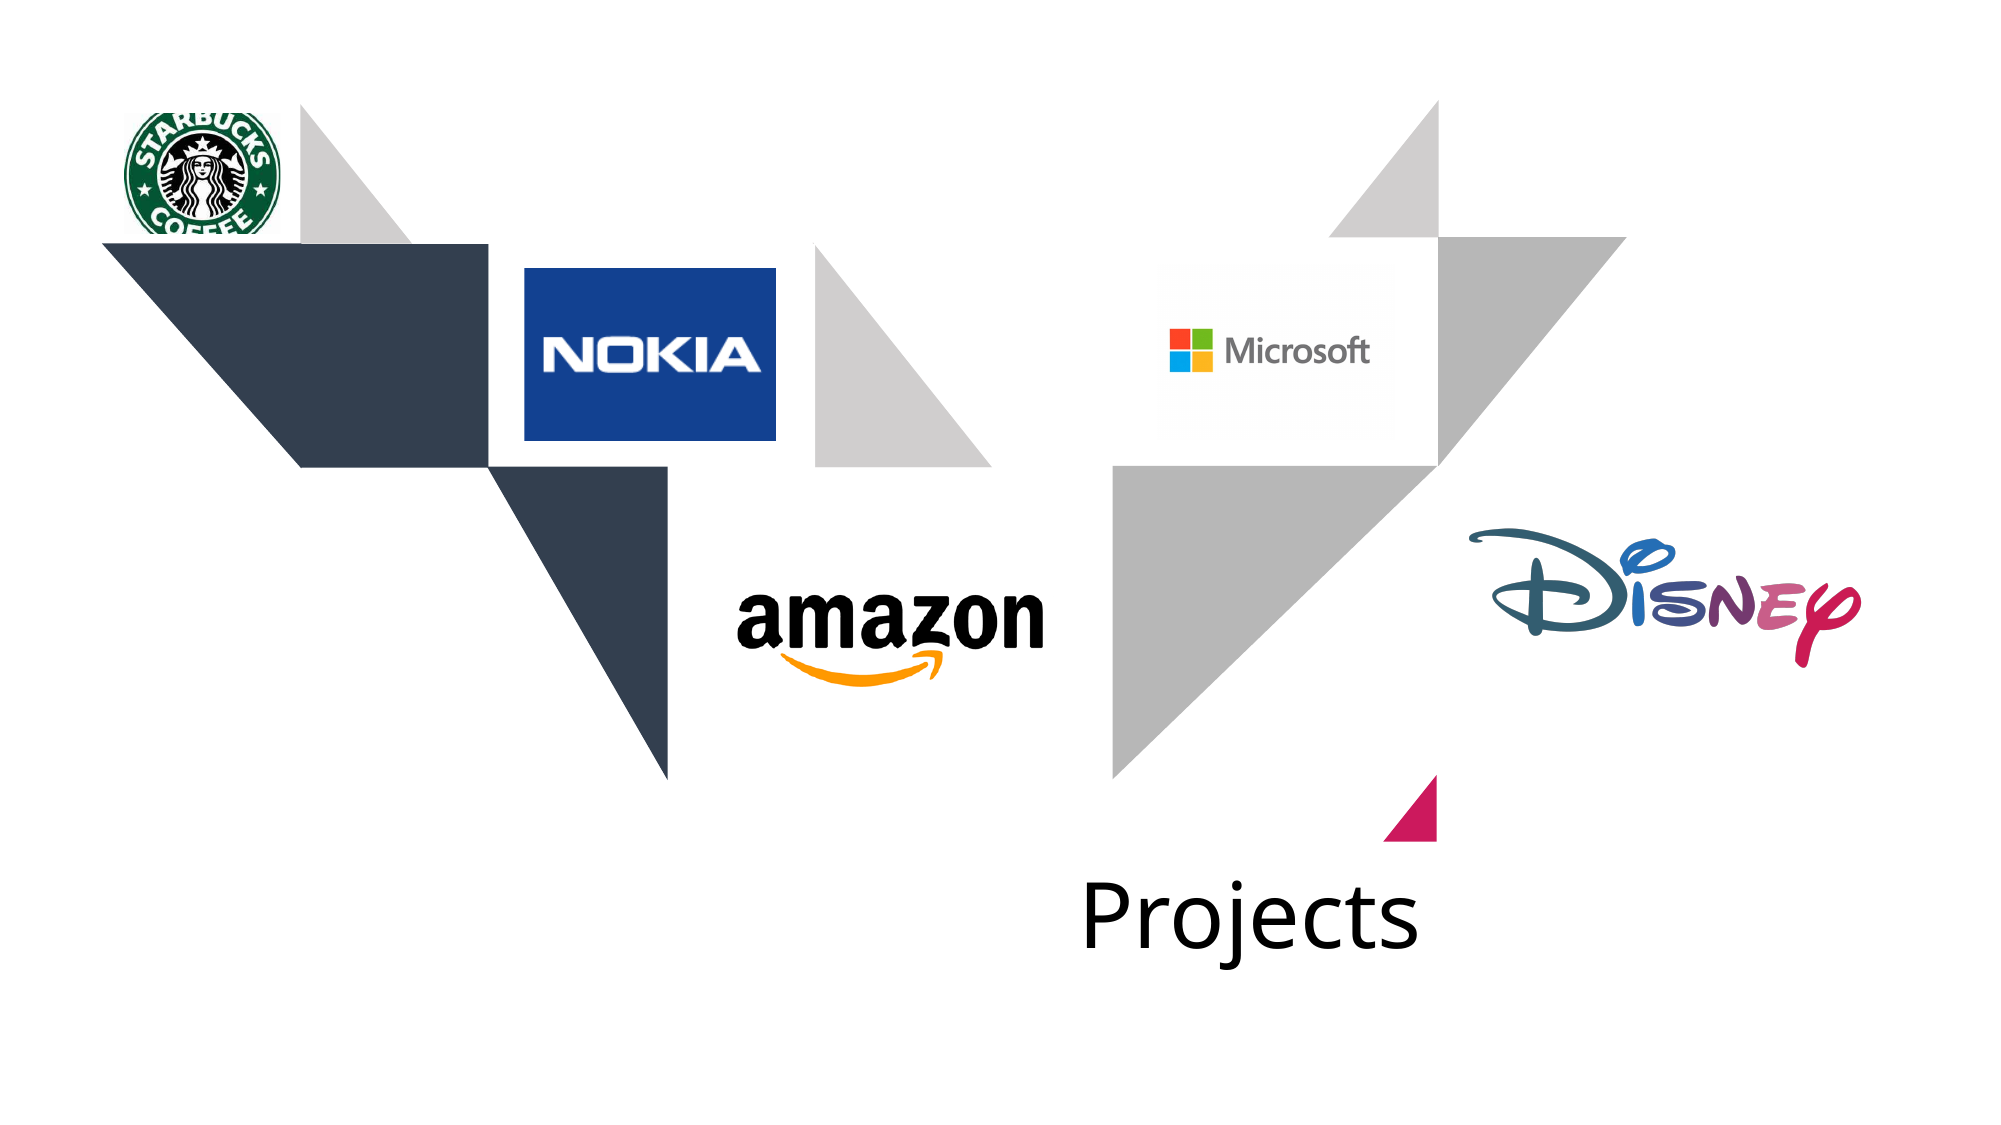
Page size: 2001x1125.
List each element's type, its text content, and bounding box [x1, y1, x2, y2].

text_box [1381, 772, 1438, 843]
picture [524, 268, 776, 441]
text_box [1435, 465, 1895, 773]
text_box [1112, 236, 1437, 464]
text_box [99, 242, 487, 472]
text_box [816, 244, 994, 467]
text_box [1437, 236, 1629, 465]
text_box [487, 243, 816, 470]
text_box [102, 102, 299, 242]
text_box [669, 467, 1111, 781]
text_box [299, 101, 413, 243]
picture [1156, 264, 1395, 440]
text_box [485, 465, 669, 781]
picture [124, 113, 281, 234]
picture [1463, 514, 1867, 724]
title Projects [110, 853, 1437, 985]
text_box [1328, 96, 1440, 236]
picture [693, 507, 1087, 740]
text_box [1111, 464, 1440, 782]
